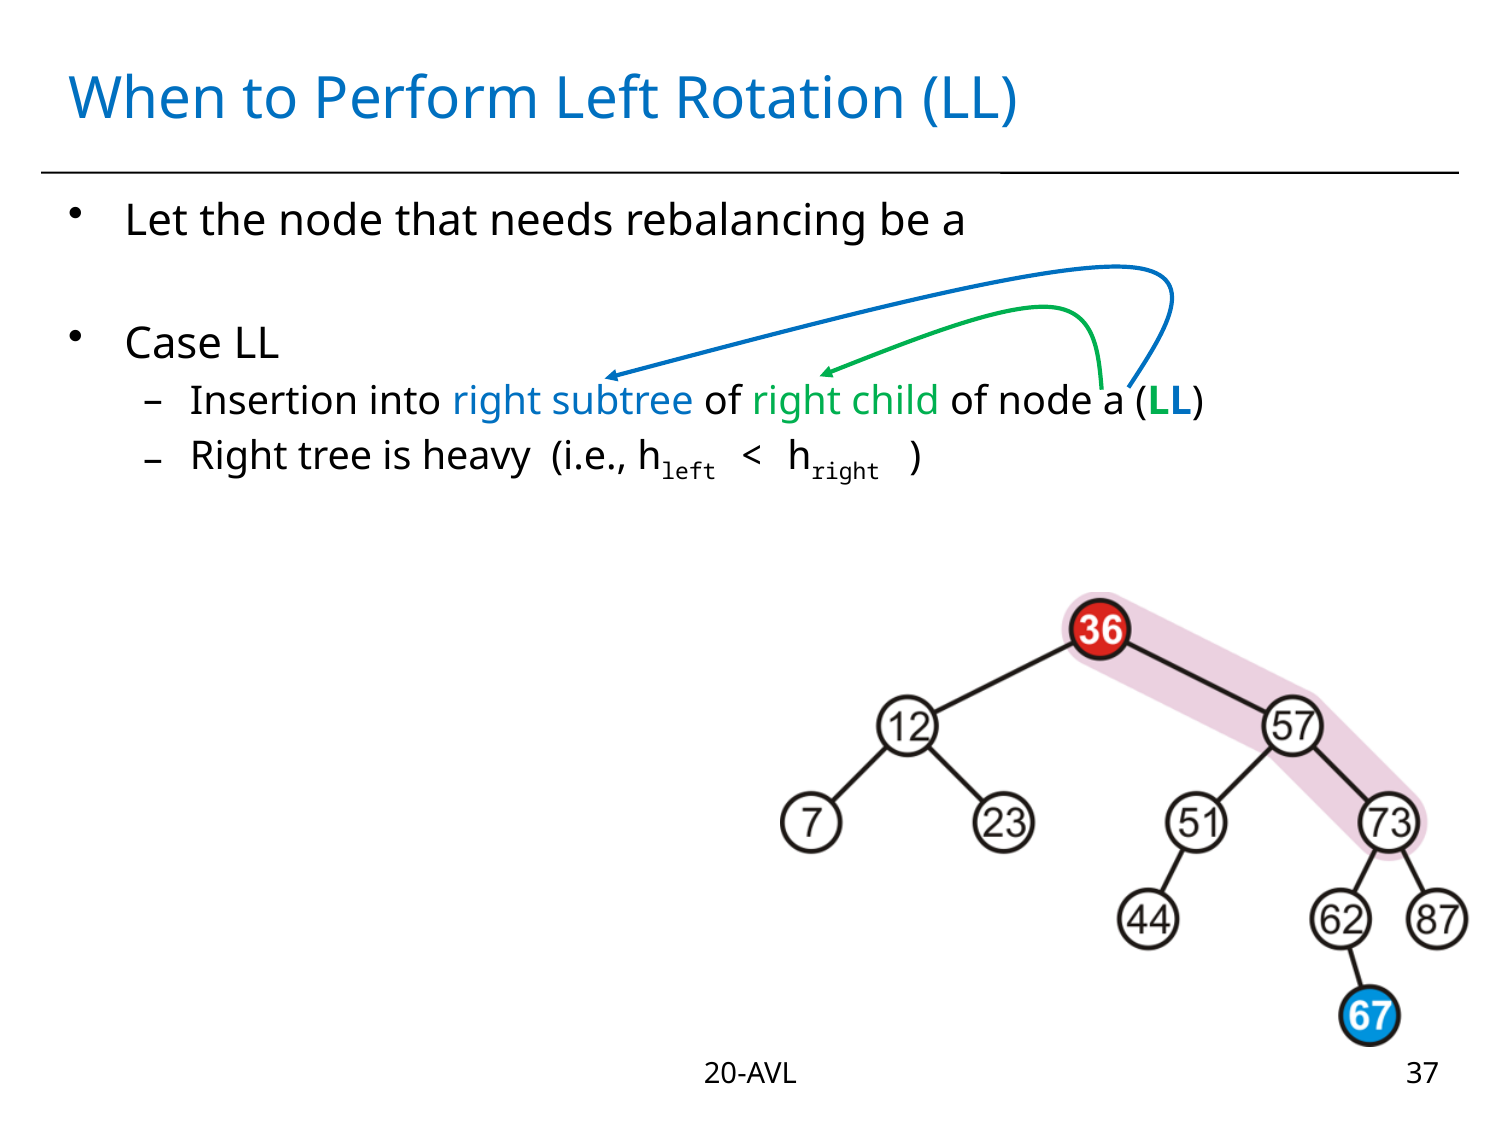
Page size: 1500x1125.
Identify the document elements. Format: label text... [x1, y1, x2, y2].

text_box [604, 264, 1175, 389]
footer 20-AVL [502, 1046, 999, 1125]
title When to Perform Left Rotation (LL) [52, 30, 1448, 159]
picture [780, 592, 1472, 1048]
list Let the node that needs rebalancing be a Case LL Insertion into right subtree of right child of node a (LL) Right tree is heavy (i.e., hleft < hright ) [52, 184, 1448, 1024]
slide_number 37 [1104, 1055, 1455, 1125]
